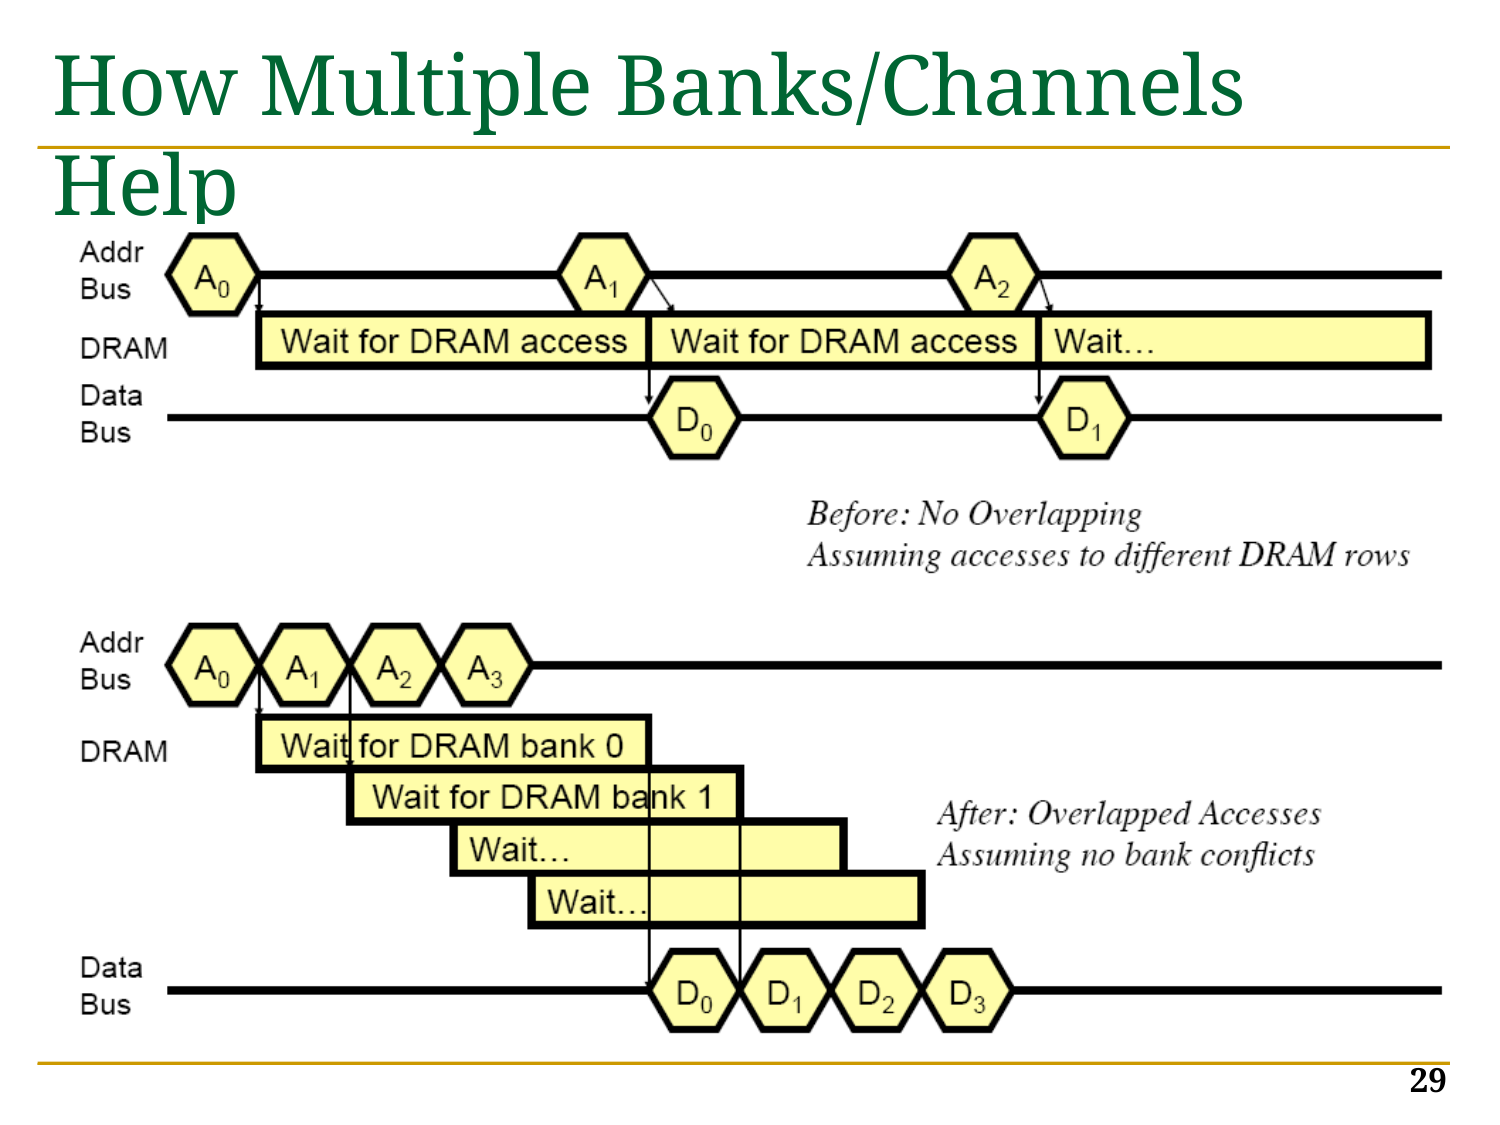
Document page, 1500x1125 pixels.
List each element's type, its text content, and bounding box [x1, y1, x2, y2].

picture [53, 224, 1462, 1047]
title How Multiple Banks/Channels Help [37, 24, 1450, 200]
slide_number 29 [1111, 1054, 1462, 1112]
